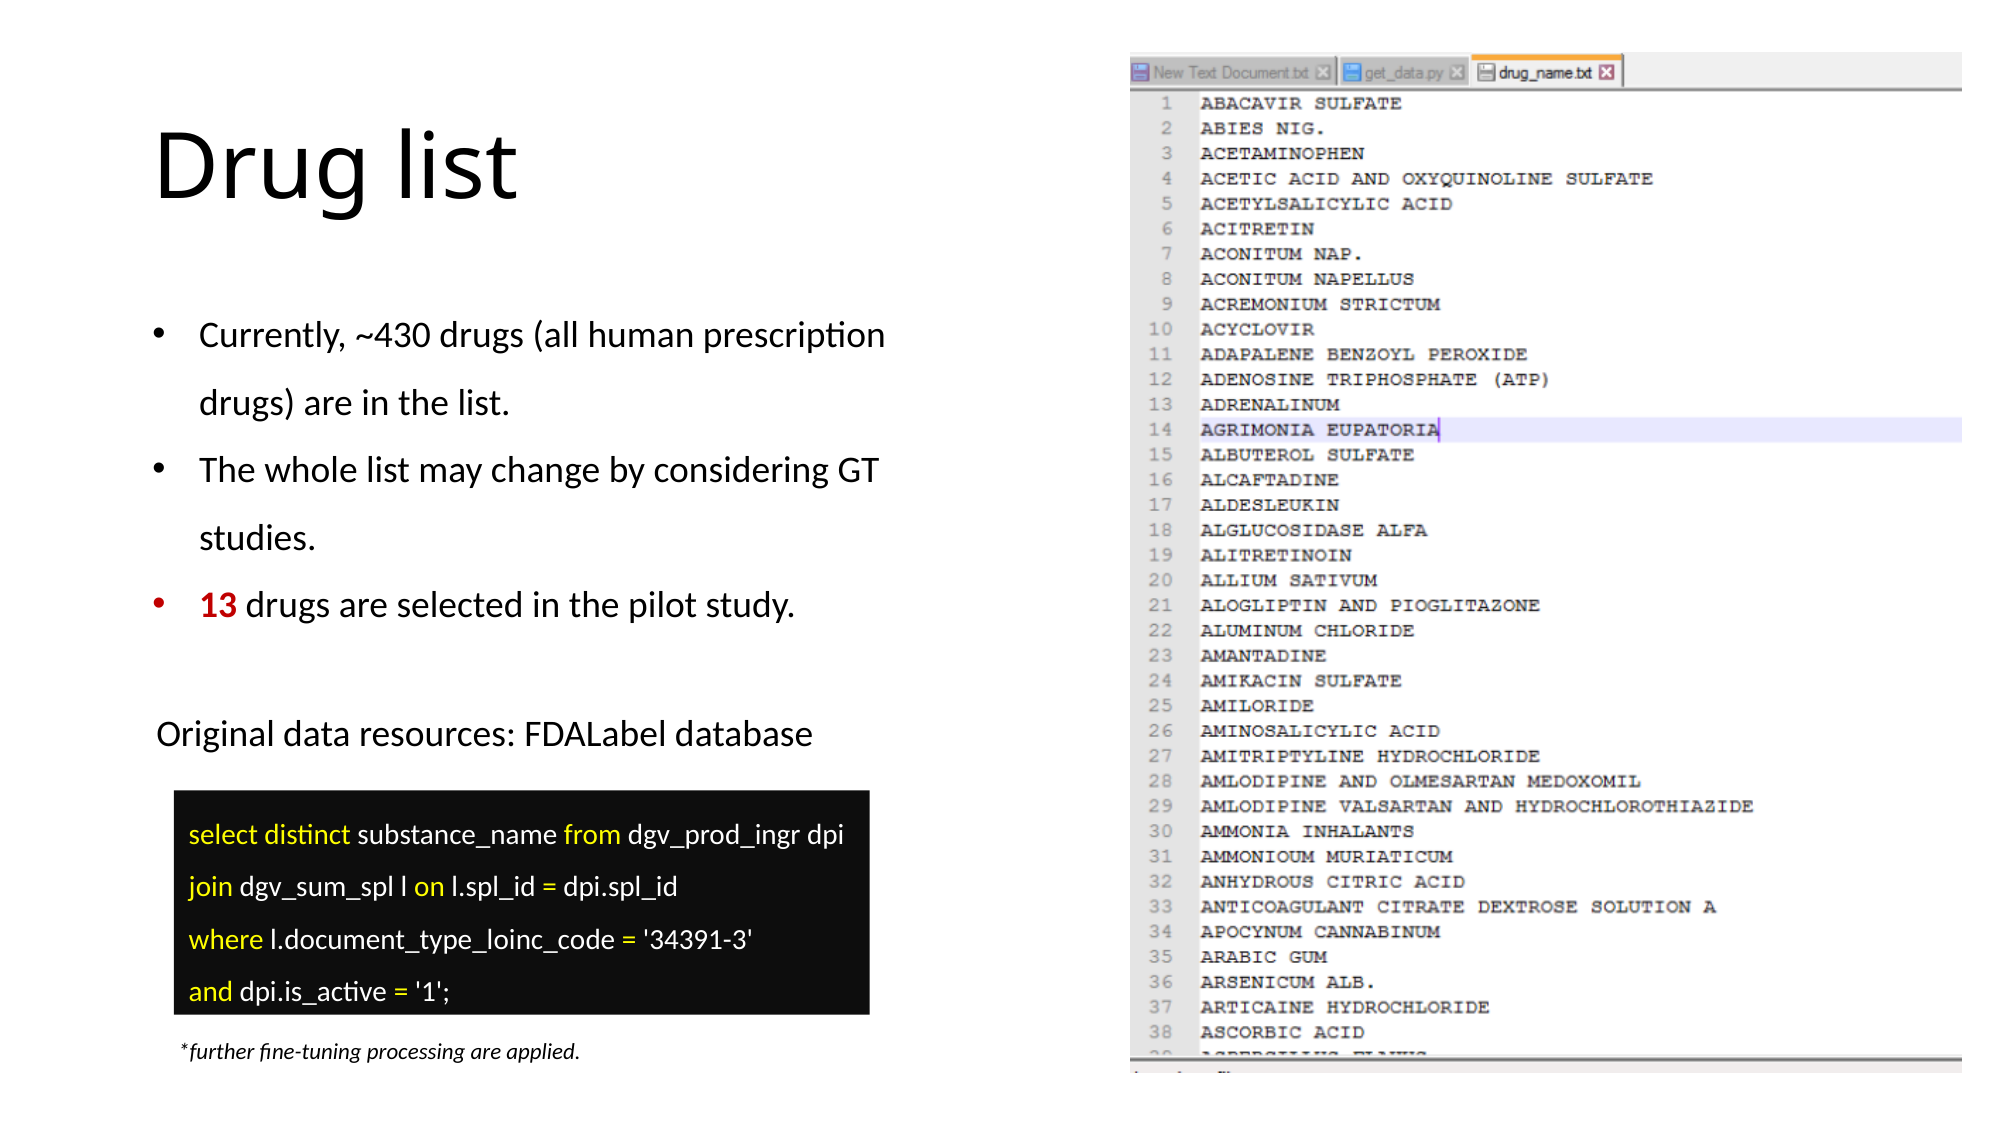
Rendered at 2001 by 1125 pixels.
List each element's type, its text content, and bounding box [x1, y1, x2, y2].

text_box select distinct substance_name from dgv_prod_ingr dpi join dgv_sum_spl l on l.spl_id = dpi.spl_id where l.document_type_loinc_code = '34391-3' and dpi.is_active = '1'; [173, 790, 870, 1015]
text_box Original data resources: FDALabel database [141, 701, 830, 761]
title Drug list [137, 59, 1130, 278]
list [1130, 52, 1962, 1073]
text_box Currently, ~430 drugs (all human prescription drugs) are in the list. The whole list may change by considering GT studies. 13 drugs are selected in the pilot study. [137, 280, 1000, 633]
text_box *further fine-tuning processing are applied. [163, 1029, 597, 1072]
